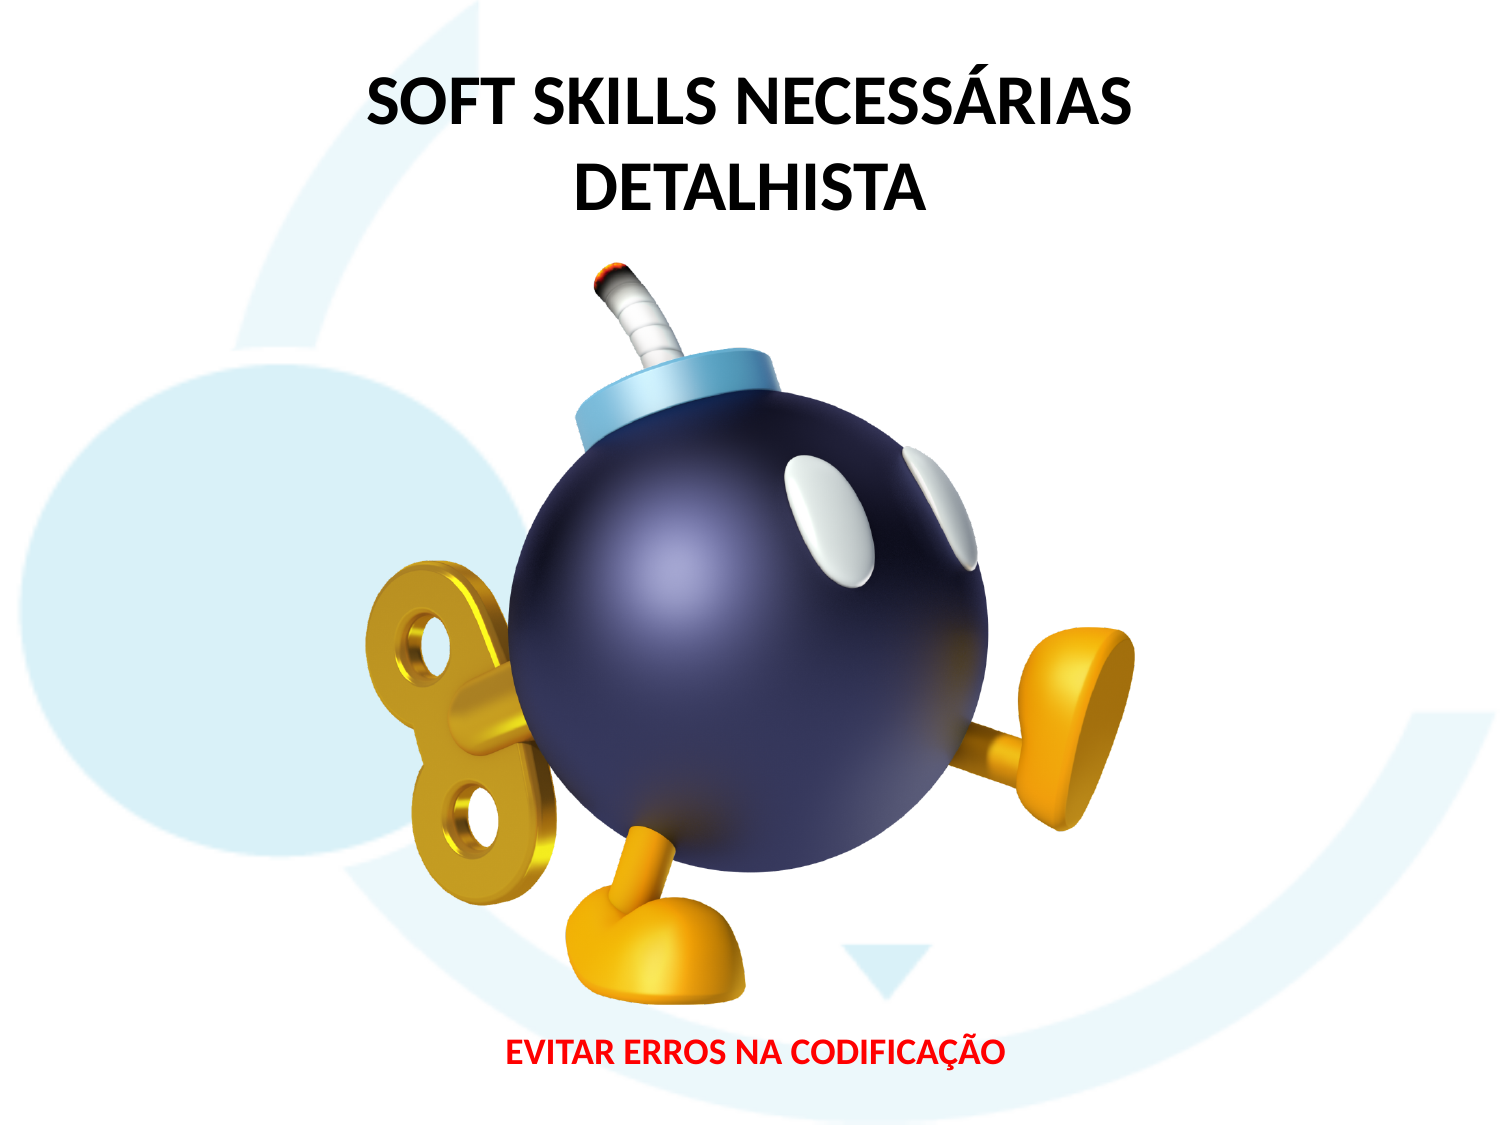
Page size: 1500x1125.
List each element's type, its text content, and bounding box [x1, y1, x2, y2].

title SOFT SKILLS NECESSÁRIAS DETALHISTA [75, 45, 1425, 233]
text_box EVITAR ERROS NA CODIFICAÇÃO [257, 1019, 1254, 1080]
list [365, 262, 1135, 1006]
